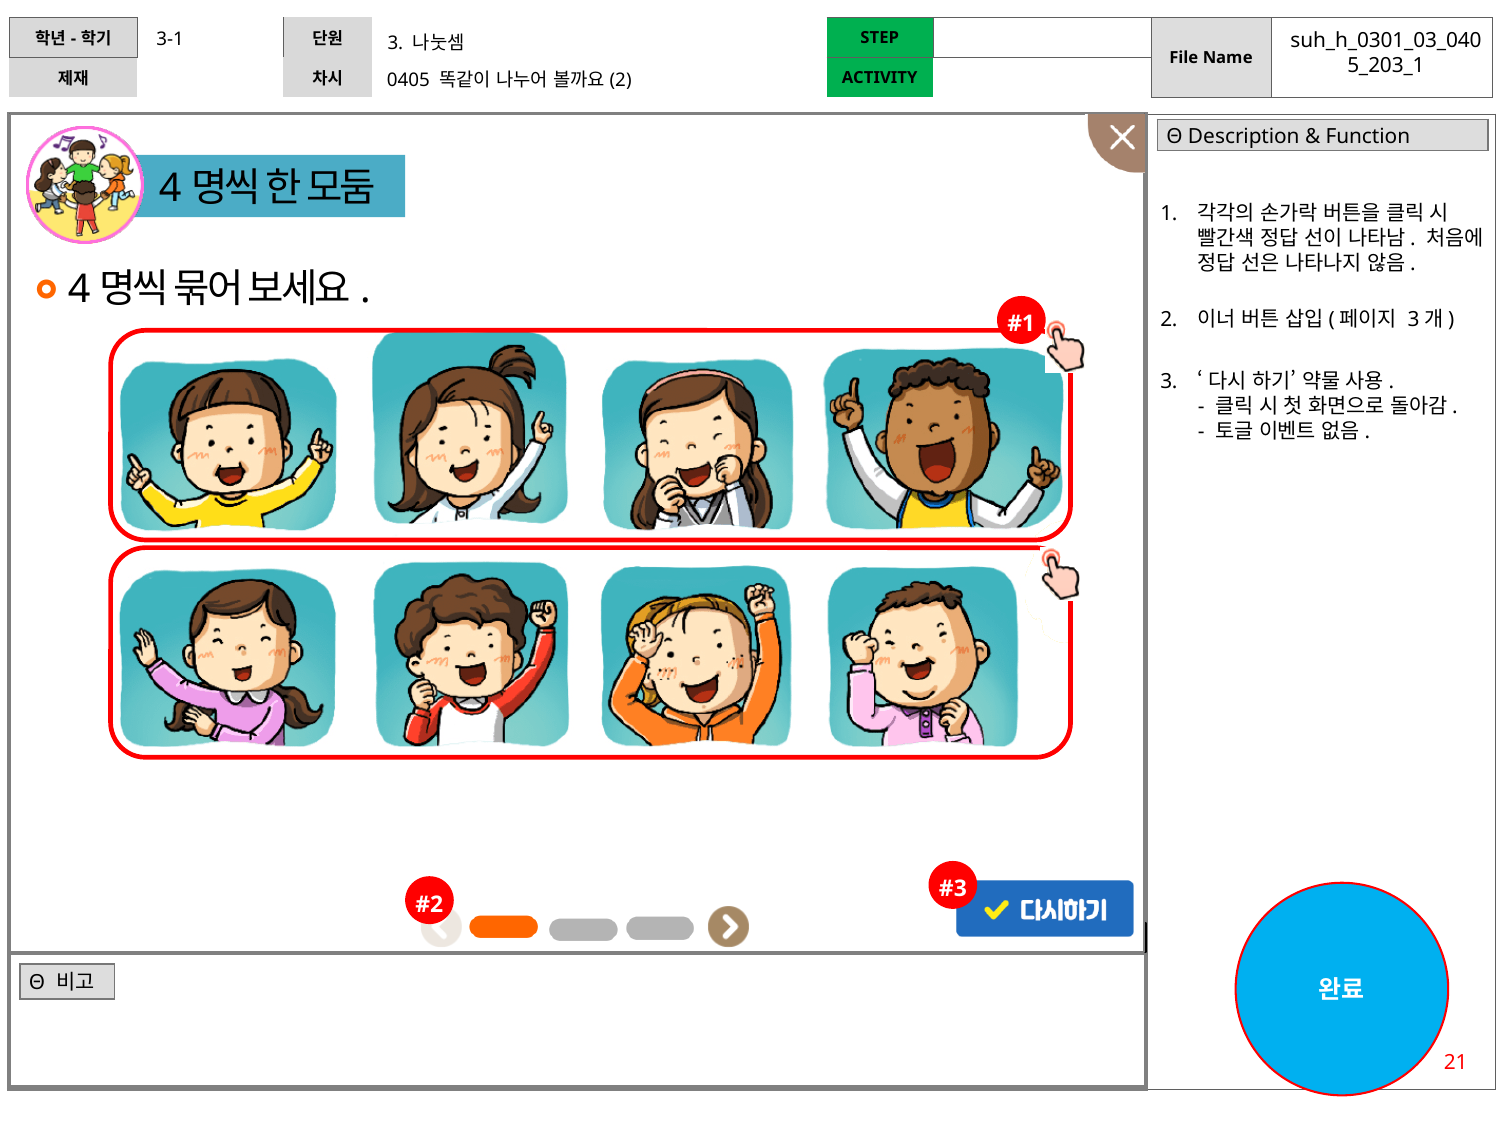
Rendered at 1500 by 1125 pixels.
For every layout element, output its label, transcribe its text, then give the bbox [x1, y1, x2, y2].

picture [24, 125, 144, 244]
text_box suh_h_0301_03_0405_203_1 [1271, 18, 1500, 84]
picture [1040, 547, 1081, 602]
picture [956, 880, 1135, 937]
text_box 완료 [1233, 880, 1451, 1098]
text_box 3-1 [141, 18, 284, 55]
text_box 각각의 손가락 버튼을 클릭 시 빨간색 정답 선이 나타남. 처음에 정답 선은 나타나지 않음. 이너 버튼 삽입(페이지 3개) ‘다시 하기’ 약물 사용. - 클릭 시 첫 화면으로 돌아감. - 토글 이벤트 없음. [1149, 160, 1500, 482]
text_box 3. 나눗셈 [372, 23, 828, 48]
picture [623, 913, 696, 942]
picture [419, 904, 464, 948]
picture [705, 904, 752, 949]
text_box [460, 906, 705, 953]
picture [546, 915, 619, 944]
text_box 0405 똑같이 나누어 볼까요(2) [372, 60, 821, 96]
table_header Θ Description & Function [1158, 120, 1487, 150]
picture [34, 276, 58, 302]
picture [468, 913, 539, 941]
picture [1045, 319, 1086, 374]
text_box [10, 113, 1145, 953]
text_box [110, 322, 1071, 758]
